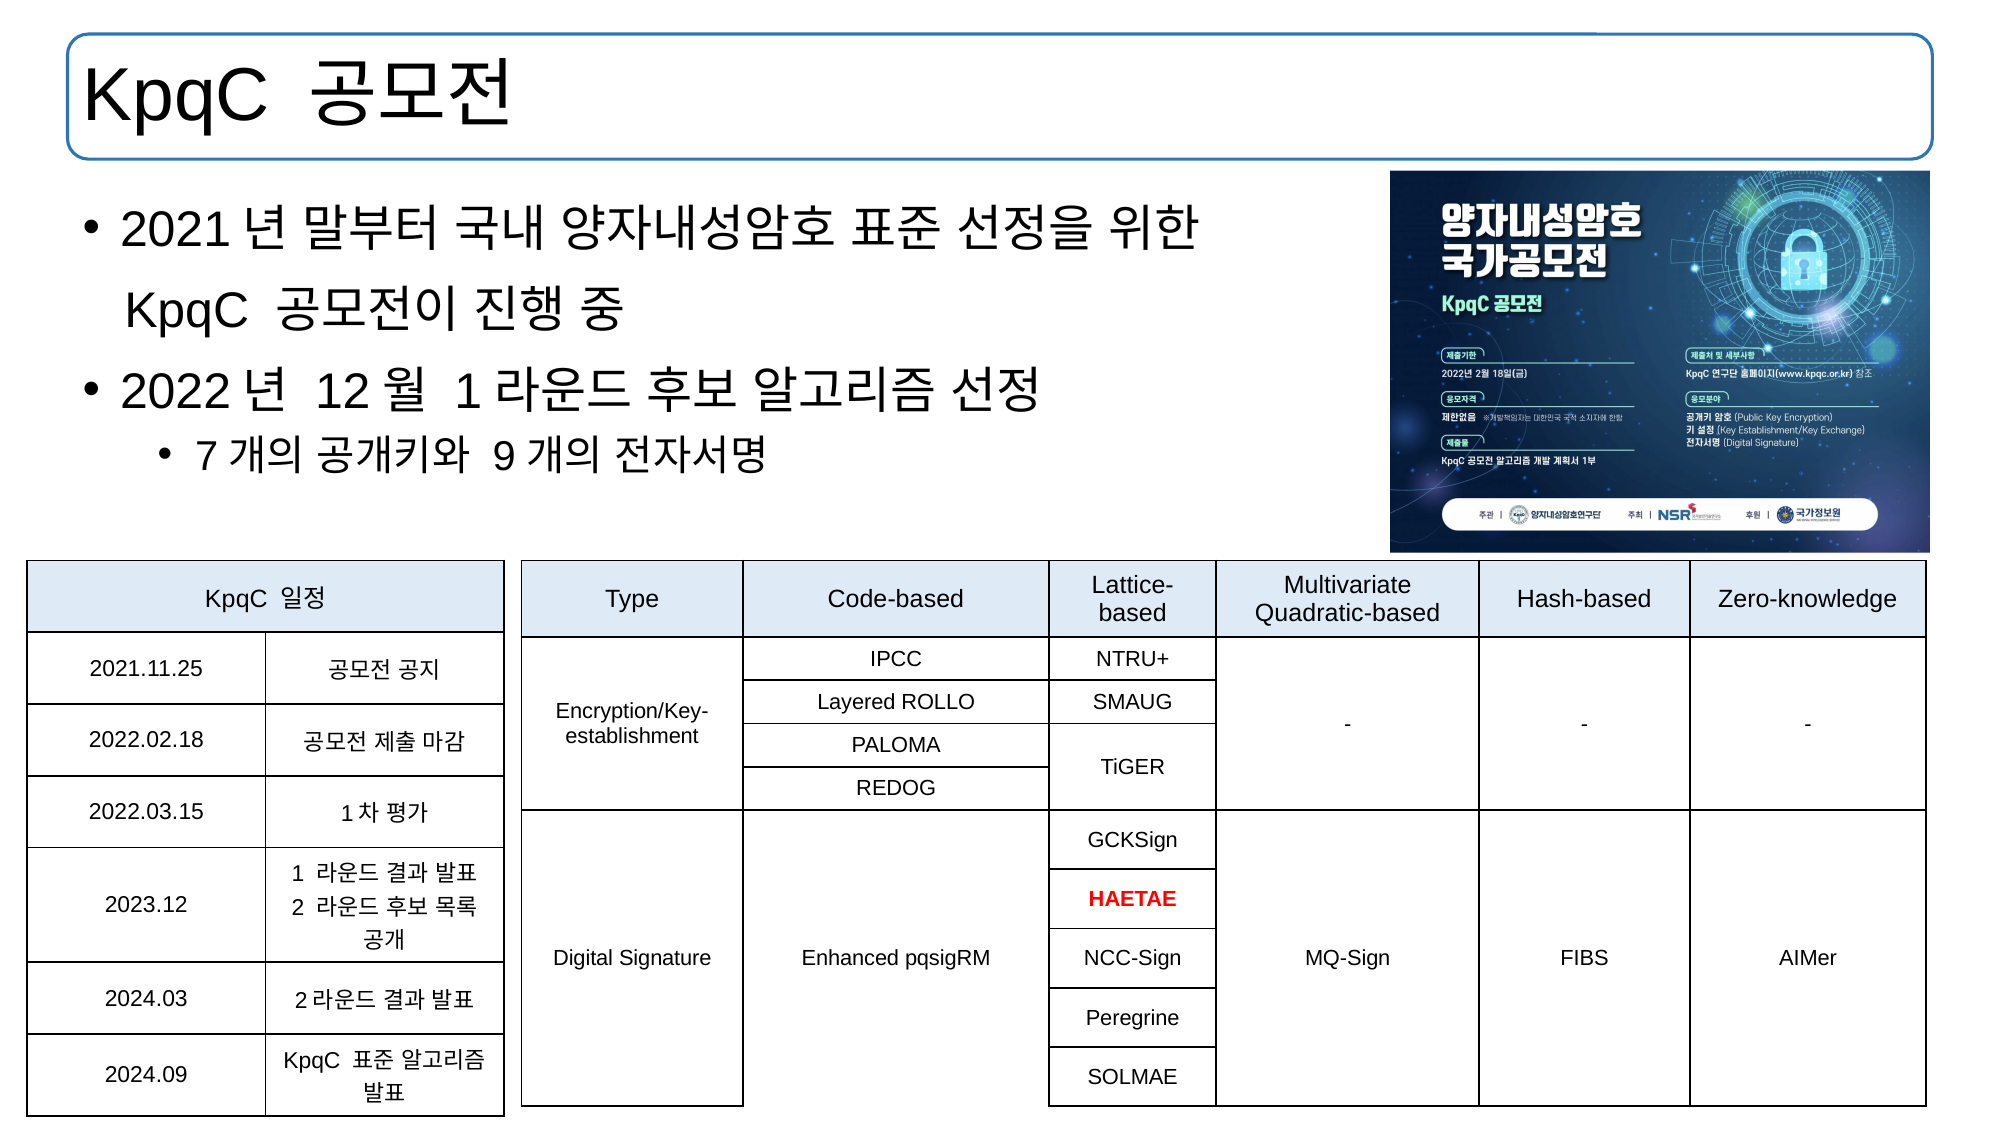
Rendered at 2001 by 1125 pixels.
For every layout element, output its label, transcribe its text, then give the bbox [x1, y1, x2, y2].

table_cell SOLMAE [1050, 1048, 1215, 1105]
table_cell - [1217, 638, 1478, 809]
table_cell IPCC [744, 638, 1048, 679]
table_cell MQ-Sign [1217, 811, 1478, 1105]
table_header KpqC 일정 [28, 561, 503, 631]
list 2021년 말부터 국내 양자내성암호 표준 선정을 위한 KpqC 공모전이 진행 중 2022년 12월 1라운드 후보 알고리즘 선정 7개의 공개키와 9개의 전자서명 [67, 189, 1933, 1019]
table_header Hash-based [1480, 561, 1689, 636]
table_cell SMAUG [1050, 681, 1215, 723]
table_header Lattice-based [1050, 561, 1215, 636]
table_header Code-based [744, 561, 1048, 636]
table_cell 2024.09 [28, 1035, 265, 1115]
table_cell Enhanced pqsigRM [744, 811, 1048, 1106]
table_header Zero-knowledge [1691, 561, 1925, 636]
table_cell Layered ROLLO [744, 681, 1048, 723]
table_cell - [1480, 638, 1689, 809]
table_header Type [522, 561, 742, 636]
table_cell Peregrine [1050, 989, 1215, 1046]
picture [1388, 169, 1931, 554]
table_cell 공모전 제출 마감 [266, 705, 503, 775]
table_cell NTRU+ [1050, 638, 1215, 679]
table_cell PALOMA [744, 724, 1048, 766]
table_cell 2022.03.15 [28, 777, 265, 847]
table_cell 2023.12 [28, 848, 265, 961]
table_cell - [1691, 638, 1925, 809]
table_cell GCKSign [1050, 811, 1215, 868]
table_cell 2024.03 [28, 963, 265, 1033]
table_cell Digital Signature [522, 811, 742, 1105]
table_cell 1차 평가 [266, 777, 503, 847]
table_cell 2022.02.18 [28, 705, 265, 775]
table_cell AIMer [1691, 811, 1925, 1105]
table_cell 2라운드 결과 발표 [266, 963, 503, 1033]
table_cell REDOG [744, 768, 1048, 809]
table_cell NCC-Sign [1050, 929, 1215, 987]
table_header Multivariate Quadratic-based [1217, 561, 1478, 636]
table_cell 2021.11.25 [28, 633, 265, 703]
table_cell Encryption/Key-establishment [522, 638, 742, 809]
table_cell 공모전 공지 [266, 633, 503, 703]
table_cell HAETAE [1050, 870, 1215, 928]
table_cell KpqC 표준 알고리즘 발표 [266, 1035, 503, 1115]
title KpqC 공모전 [67, 34, 1933, 160]
table_cell 1 라운드 결과 발표 2 라운드 후보 목록 공개 [266, 848, 503, 961]
table_cell FIBS [1480, 811, 1689, 1105]
table_cell TiGER [1050, 724, 1215, 809]
